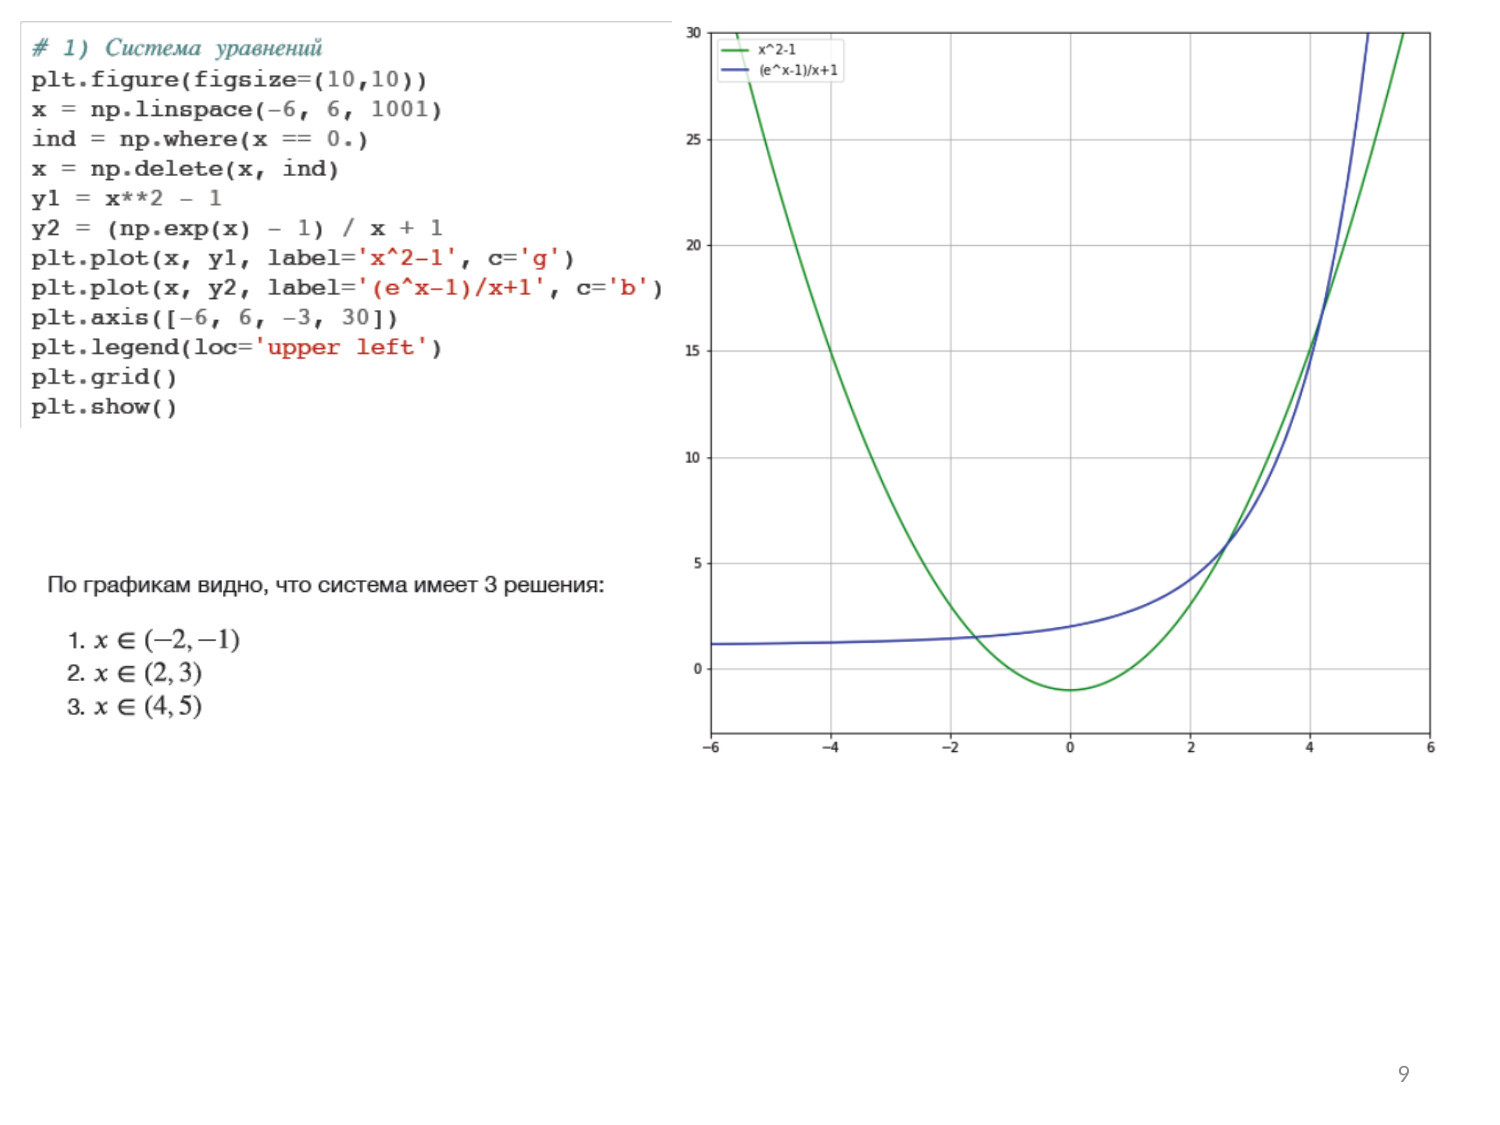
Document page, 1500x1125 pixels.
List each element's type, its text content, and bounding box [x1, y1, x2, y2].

picture [19, 18, 1441, 759]
picture [36, 557, 617, 741]
slide_number 9 [1074, 1042, 1425, 1103]
